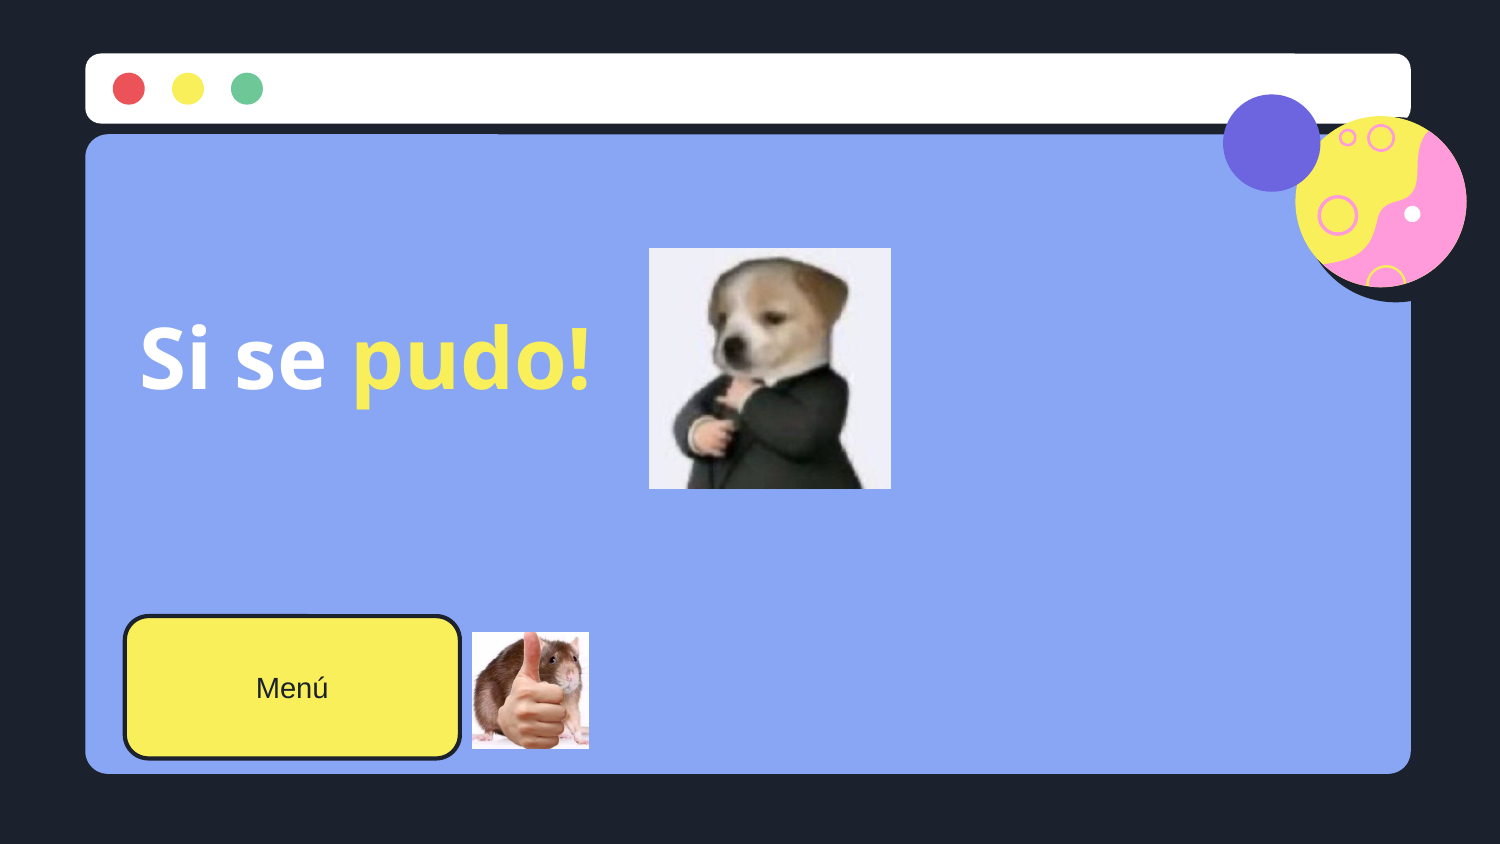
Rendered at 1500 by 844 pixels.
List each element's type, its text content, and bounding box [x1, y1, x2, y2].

title Si se pudo! [124, 288, 967, 518]
text_box Menú [122, 613, 462, 761]
picture [471, 632, 590, 750]
picture [649, 248, 891, 490]
